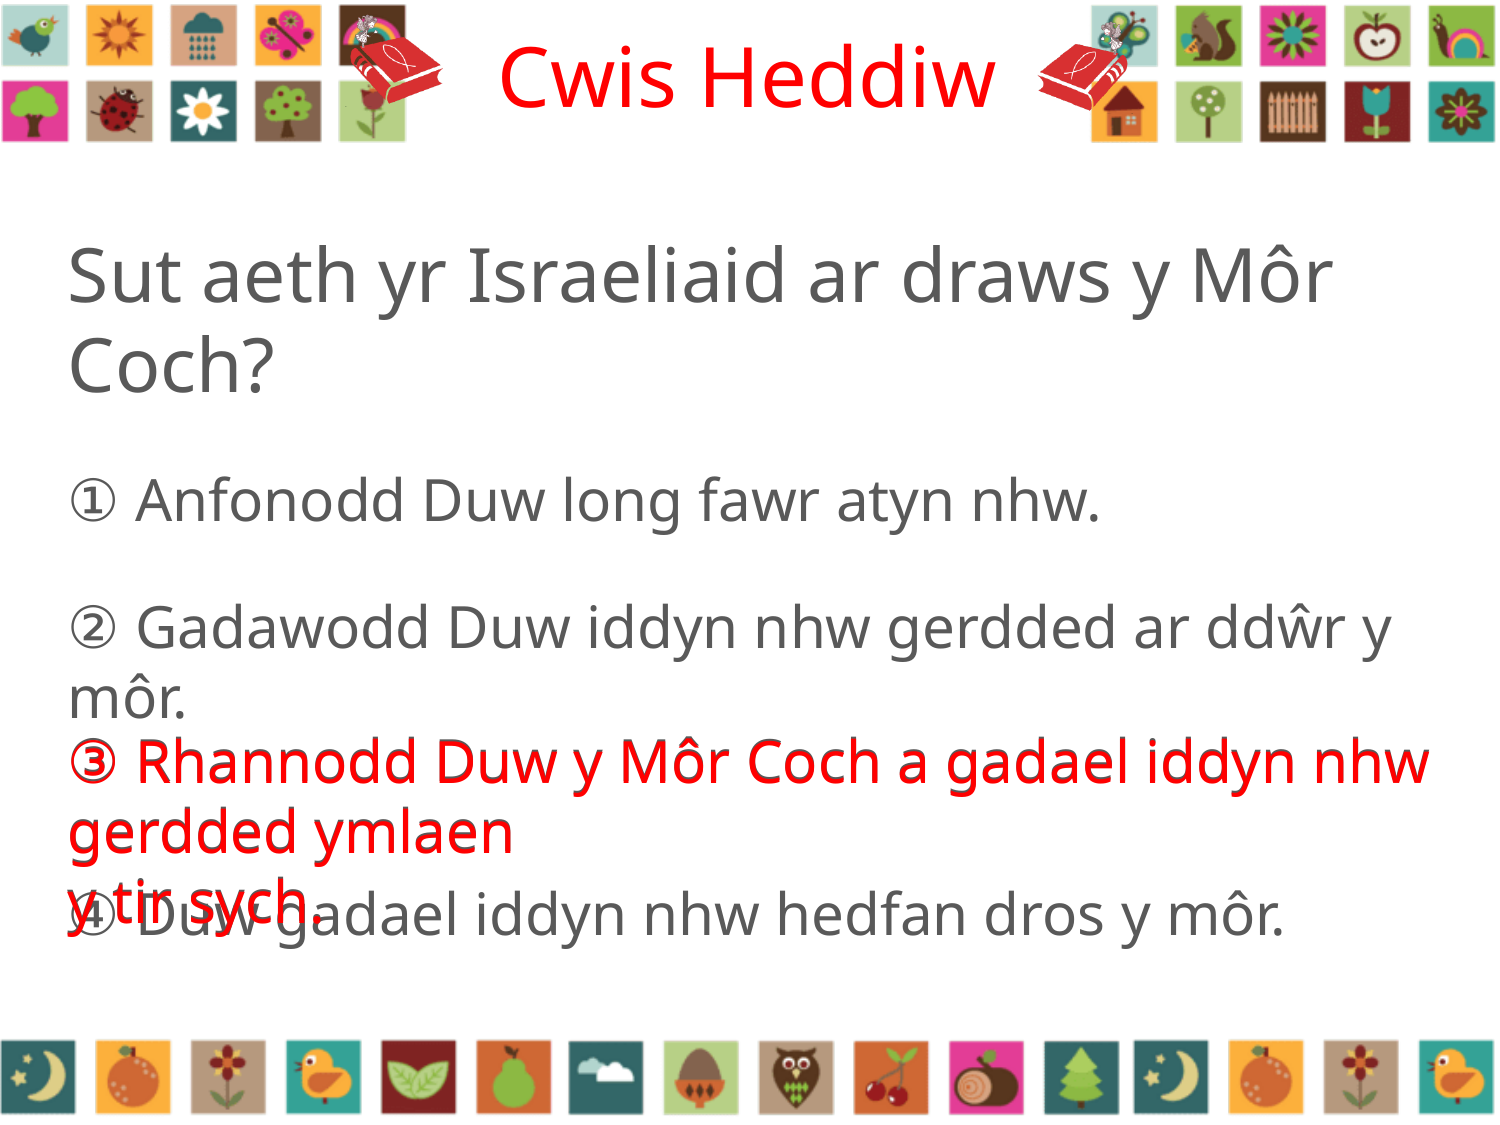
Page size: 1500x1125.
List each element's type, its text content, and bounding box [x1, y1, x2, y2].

text_box Cwis Heddiw [425, 16, 1078, 131]
text_box ④ Duw gadael iddyn nhw hedfan dros y môr. [53, 943, 1483, 955]
picture [0, 0, 475, 150]
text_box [0, 1028, 1500, 1118]
picture [1005, 3, 1500, 150]
text_box ① Anfonodd Duw long fawr atyn nhw. [53, 456, 1436, 541]
text_box ② Gadawodd Duw iddyn nhw gerdded ar ddŵr y môr. [53, 582, 1436, 716]
text_box Sut aeth yr Israeliaid ar draws y Môr Coch? [53, 219, 1436, 415]
text_box ③ Rhannodd Duw y Môr Coch a gadael iddyn nhw gerdded ymlaen y tir sych. [53, 717, 1483, 943]
